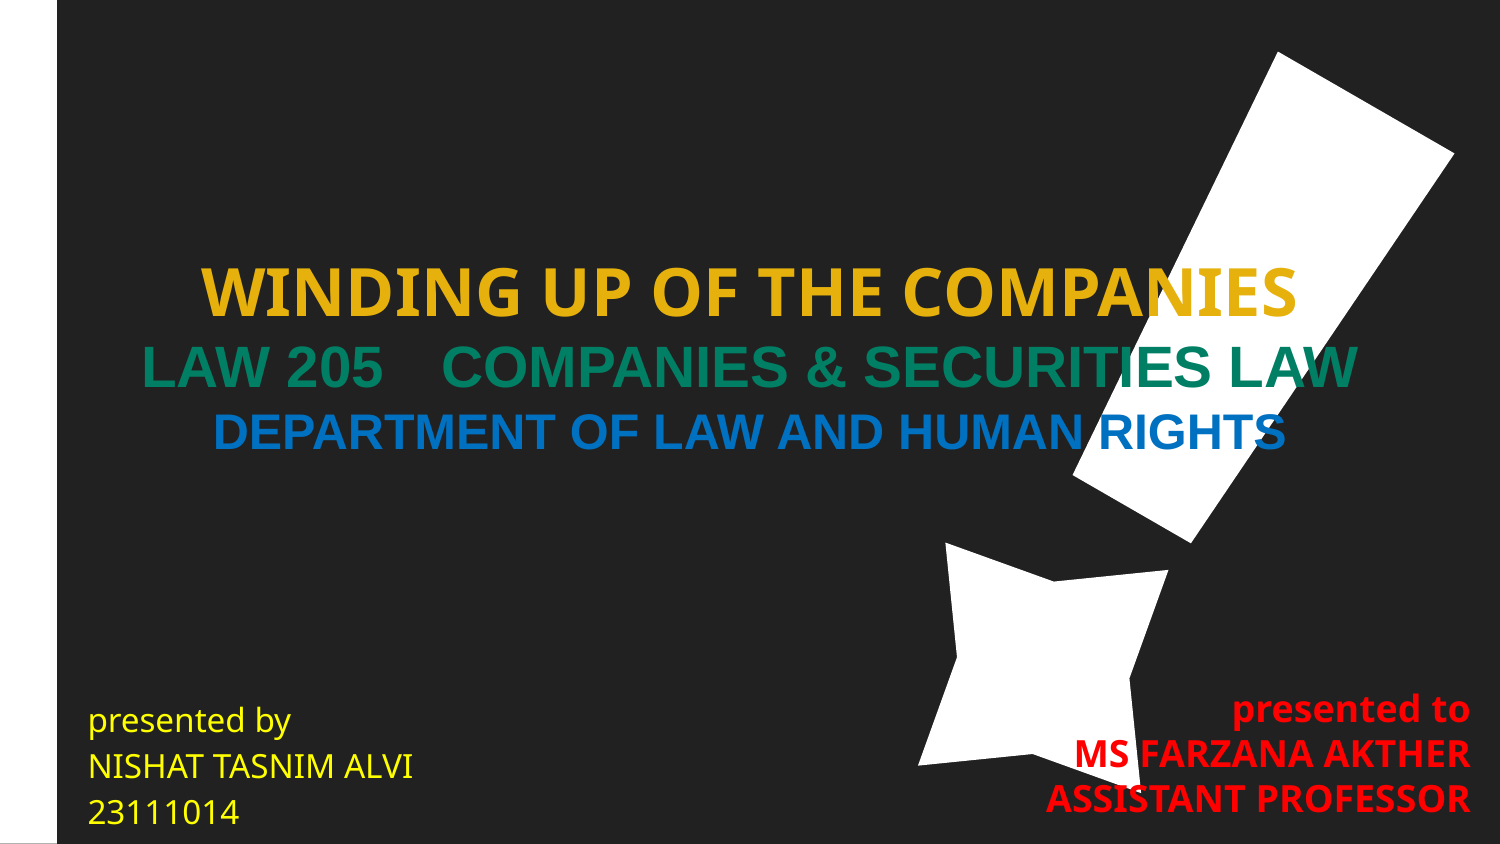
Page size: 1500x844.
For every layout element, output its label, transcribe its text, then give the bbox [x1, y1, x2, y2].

subtitle presented by NISHAT TASNIM ALVI 23111014 [53, 678, 550, 761]
text_box presented to MS FARZANA AKTHER ASSISTANT PROFESSOR [887, 678, 1486, 828]
title WINDING UP OF THE COMPANIES LAW 205 COMPANIES & SECURITIES LAW DEPARTMENT OF LAW AND HUMAN RIGHTS [53, 162, 1447, 546]
